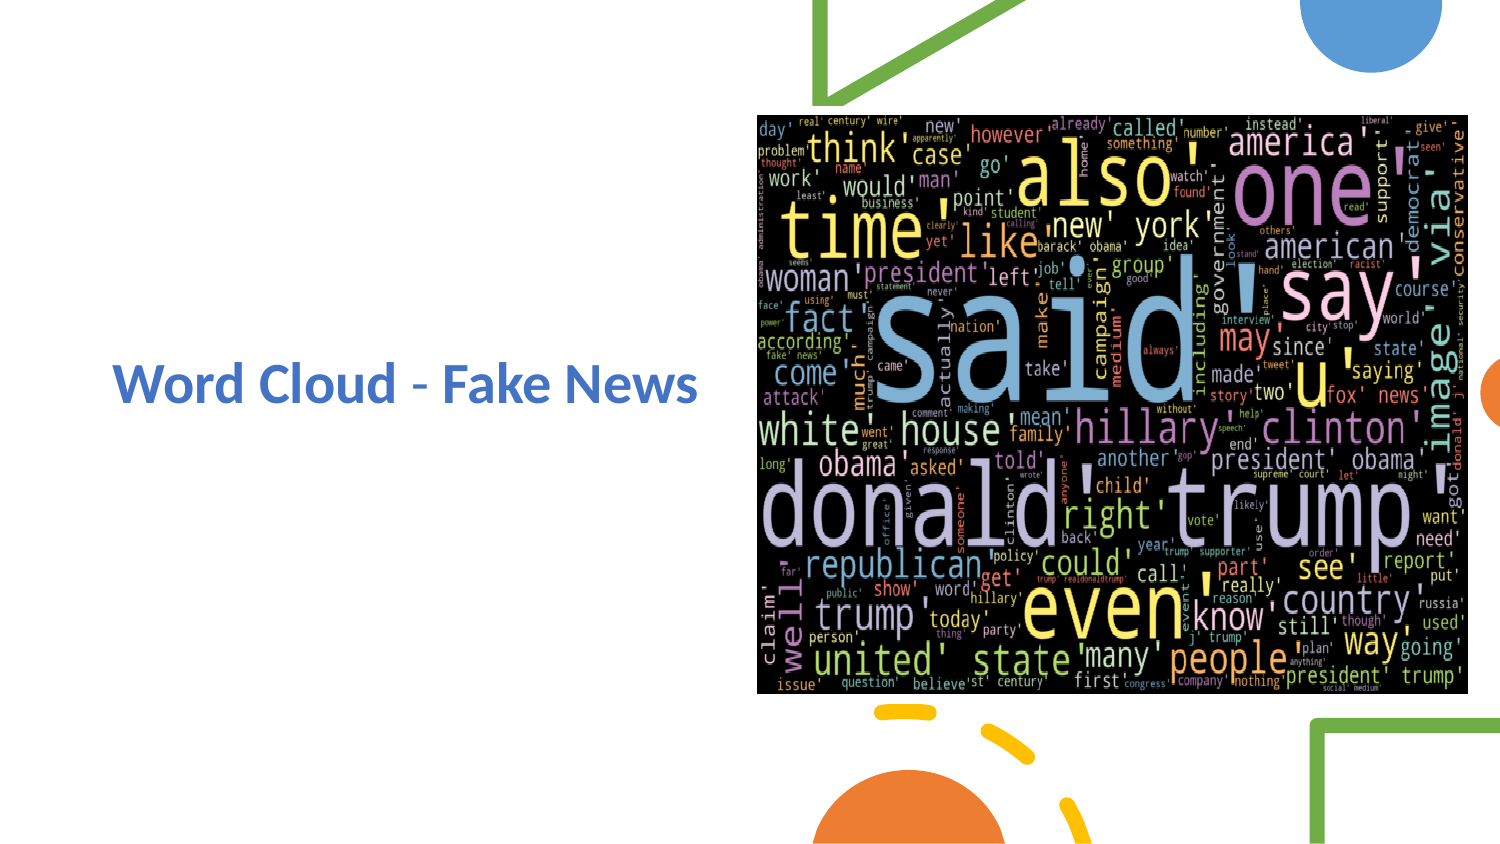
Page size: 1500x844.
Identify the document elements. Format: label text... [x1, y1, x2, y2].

text_box [1309, 717, 1500, 844]
text_box [874, 704, 937, 721]
text_box [1479, 357, 1500, 428]
title Word Cloud - Fake News [77, 173, 734, 544]
text_box [980, 723, 1036, 765]
text_box [0, 0, 1500, 844]
text_box [811, 768, 1007, 844]
text_box [1059, 797, 1092, 844]
picture [749, 106, 1474, 704]
text_box [812, 0, 1027, 106]
text_box [1299, 0, 1444, 74]
